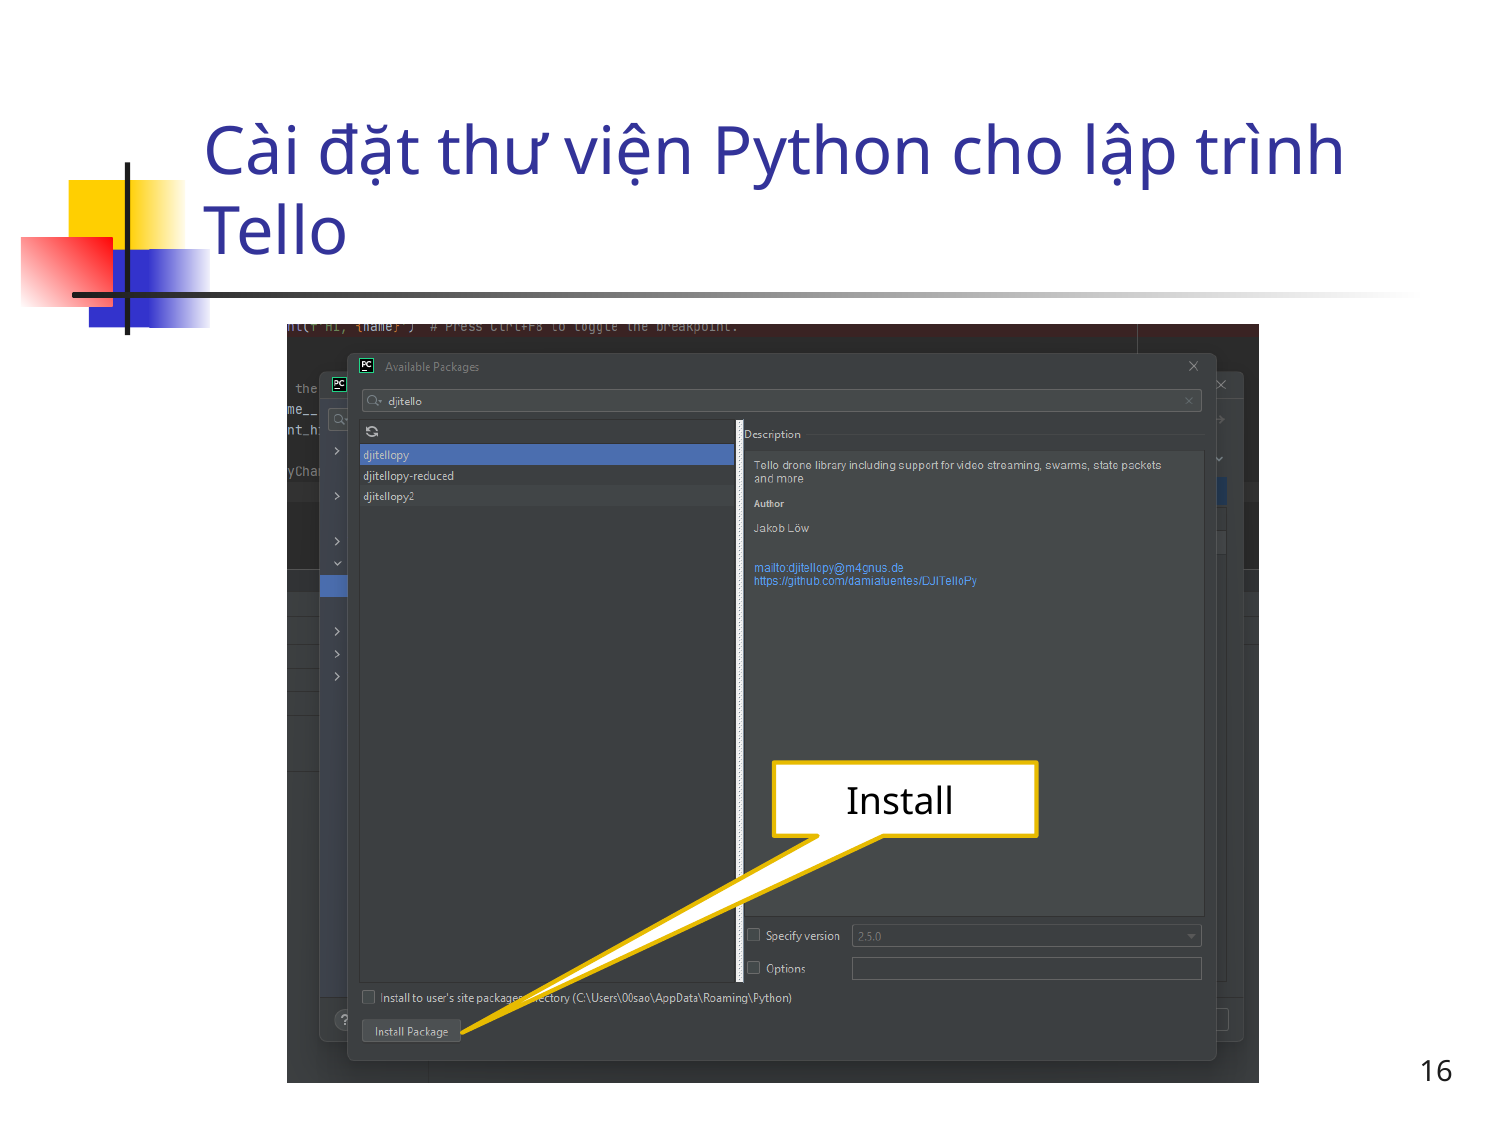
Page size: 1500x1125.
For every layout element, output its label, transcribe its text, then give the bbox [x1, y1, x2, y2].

slide_number 16 [1154, 1023, 1468, 1100]
title Cài đặt thư viện Python cho lập trình Tello [188, 35, 1468, 275]
picture [287, 324, 1259, 1083]
